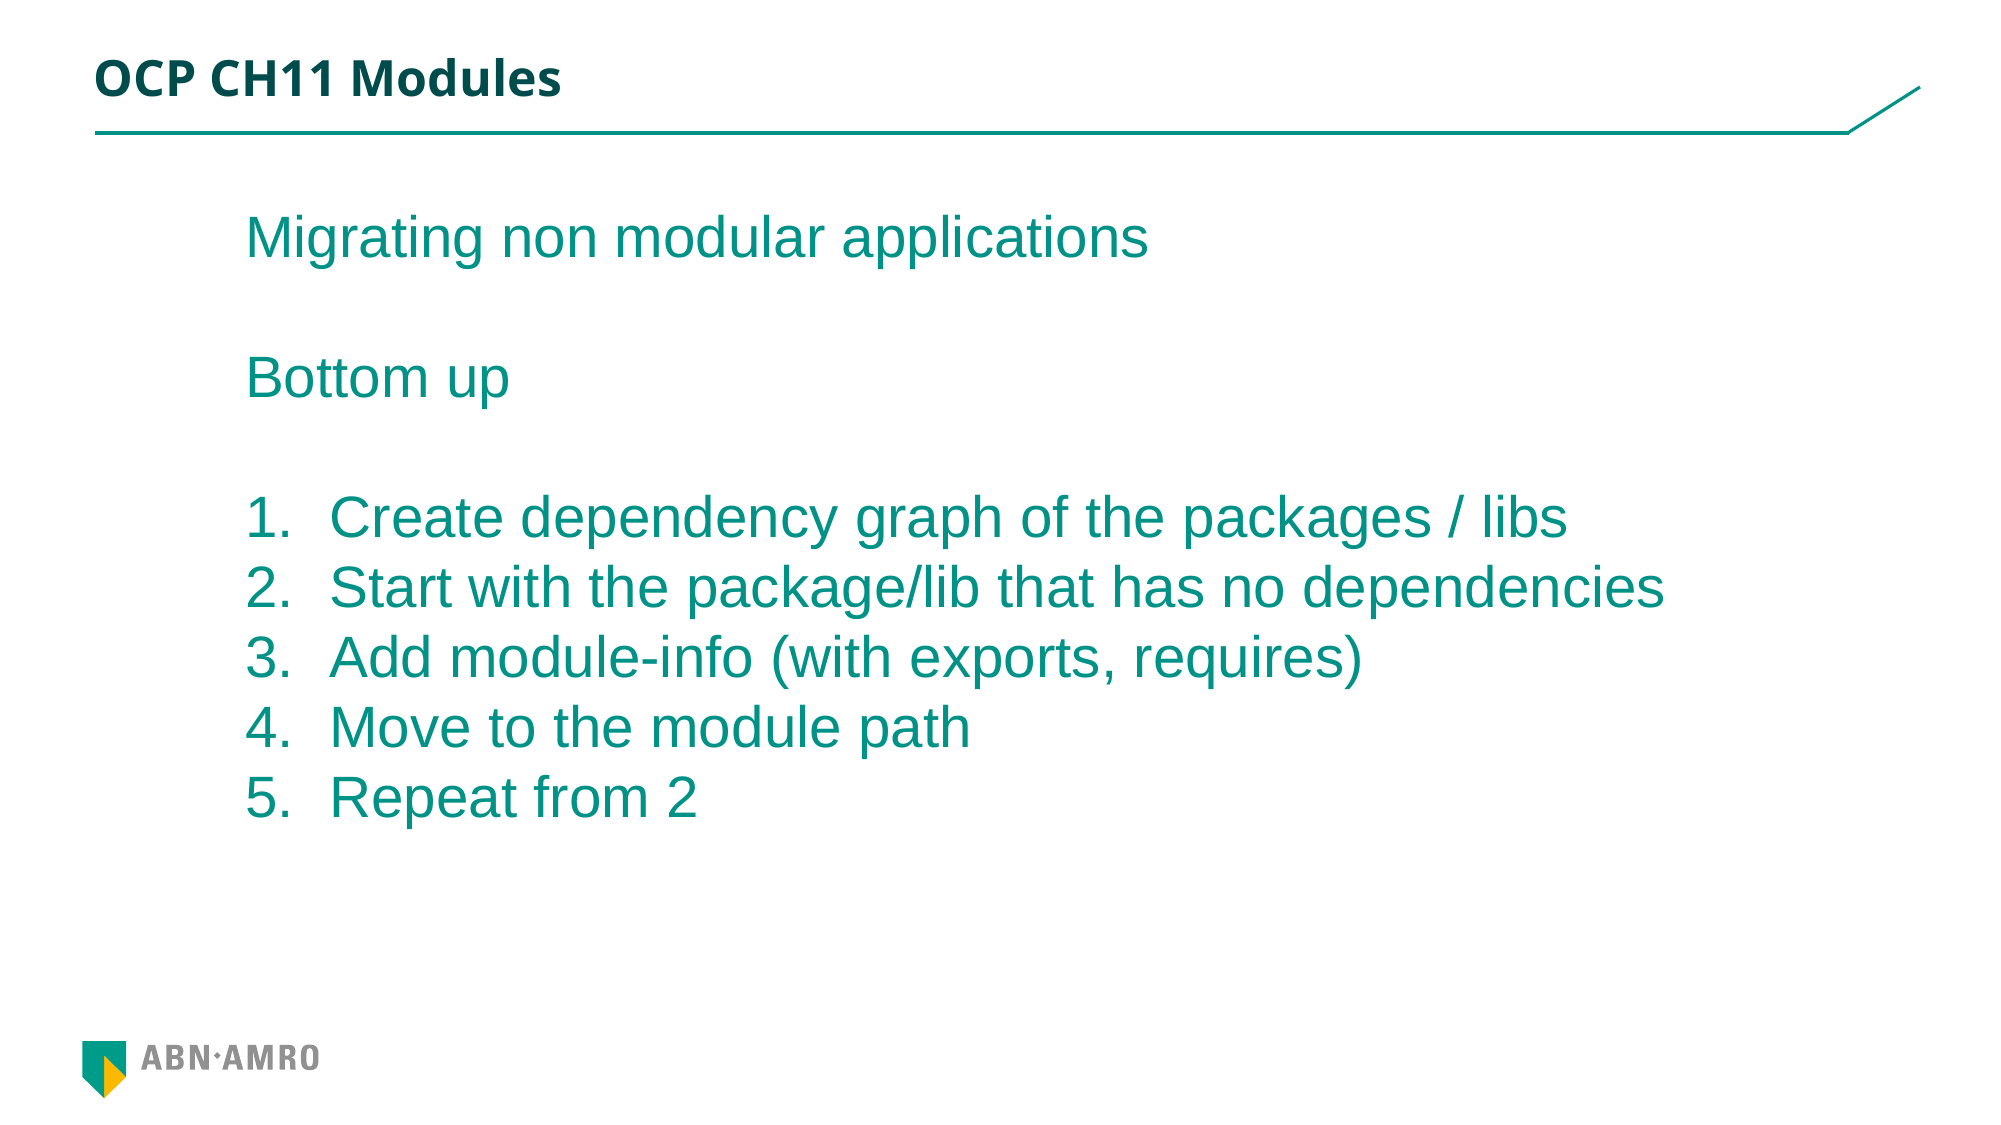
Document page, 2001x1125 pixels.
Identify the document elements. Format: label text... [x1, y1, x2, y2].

text_box Migrating non modular applications Bottom up Create dependency graph of the packages / libs Start with the package/lib that has no dependencies Add module-info (with exports, requires) Move to the module path Repeat from 2 [230, 192, 1709, 952]
title OCP CH11 Modules [78, 30, 2000, 114]
